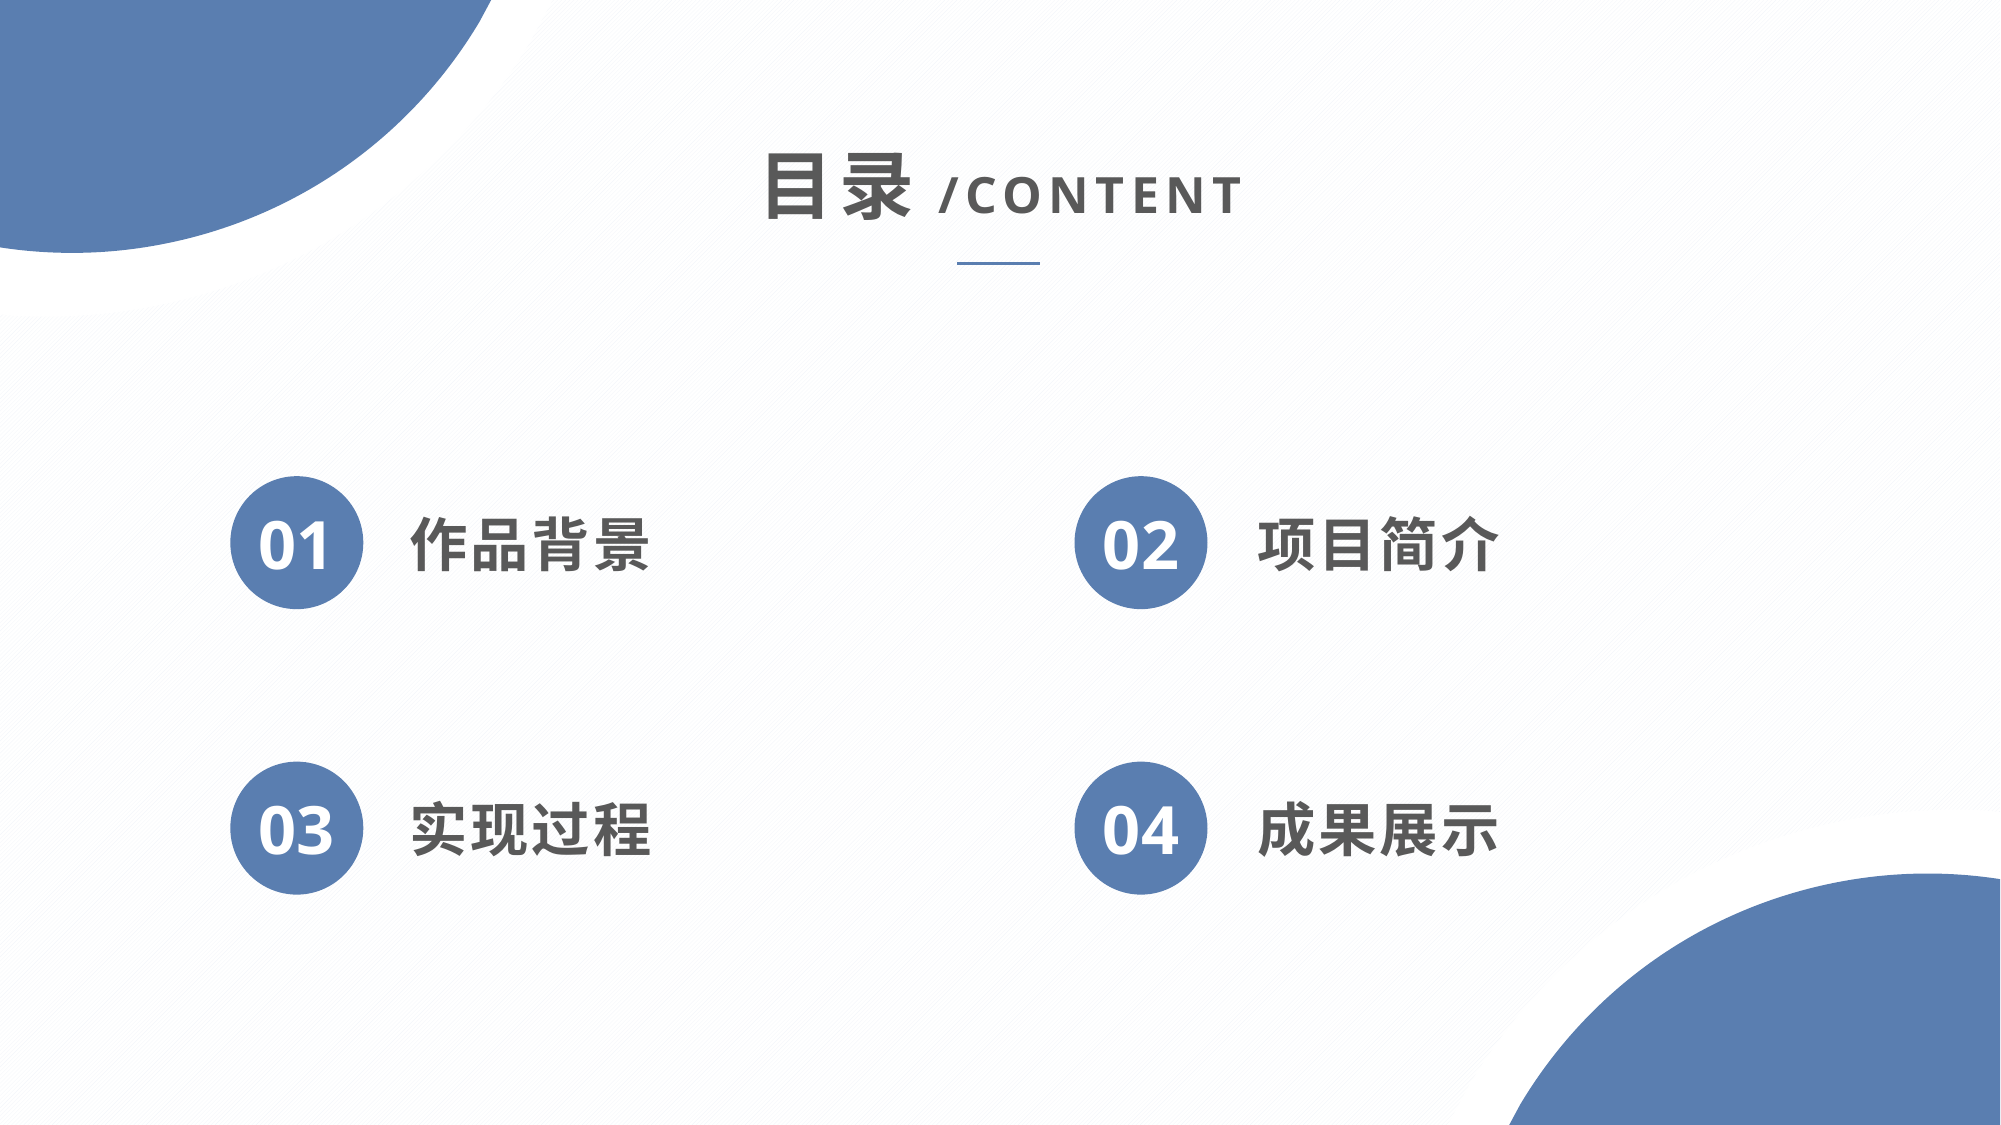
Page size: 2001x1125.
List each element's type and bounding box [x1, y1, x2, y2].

text_box [753, 131, 1247, 264]
text_box [230, 476, 1517, 895]
